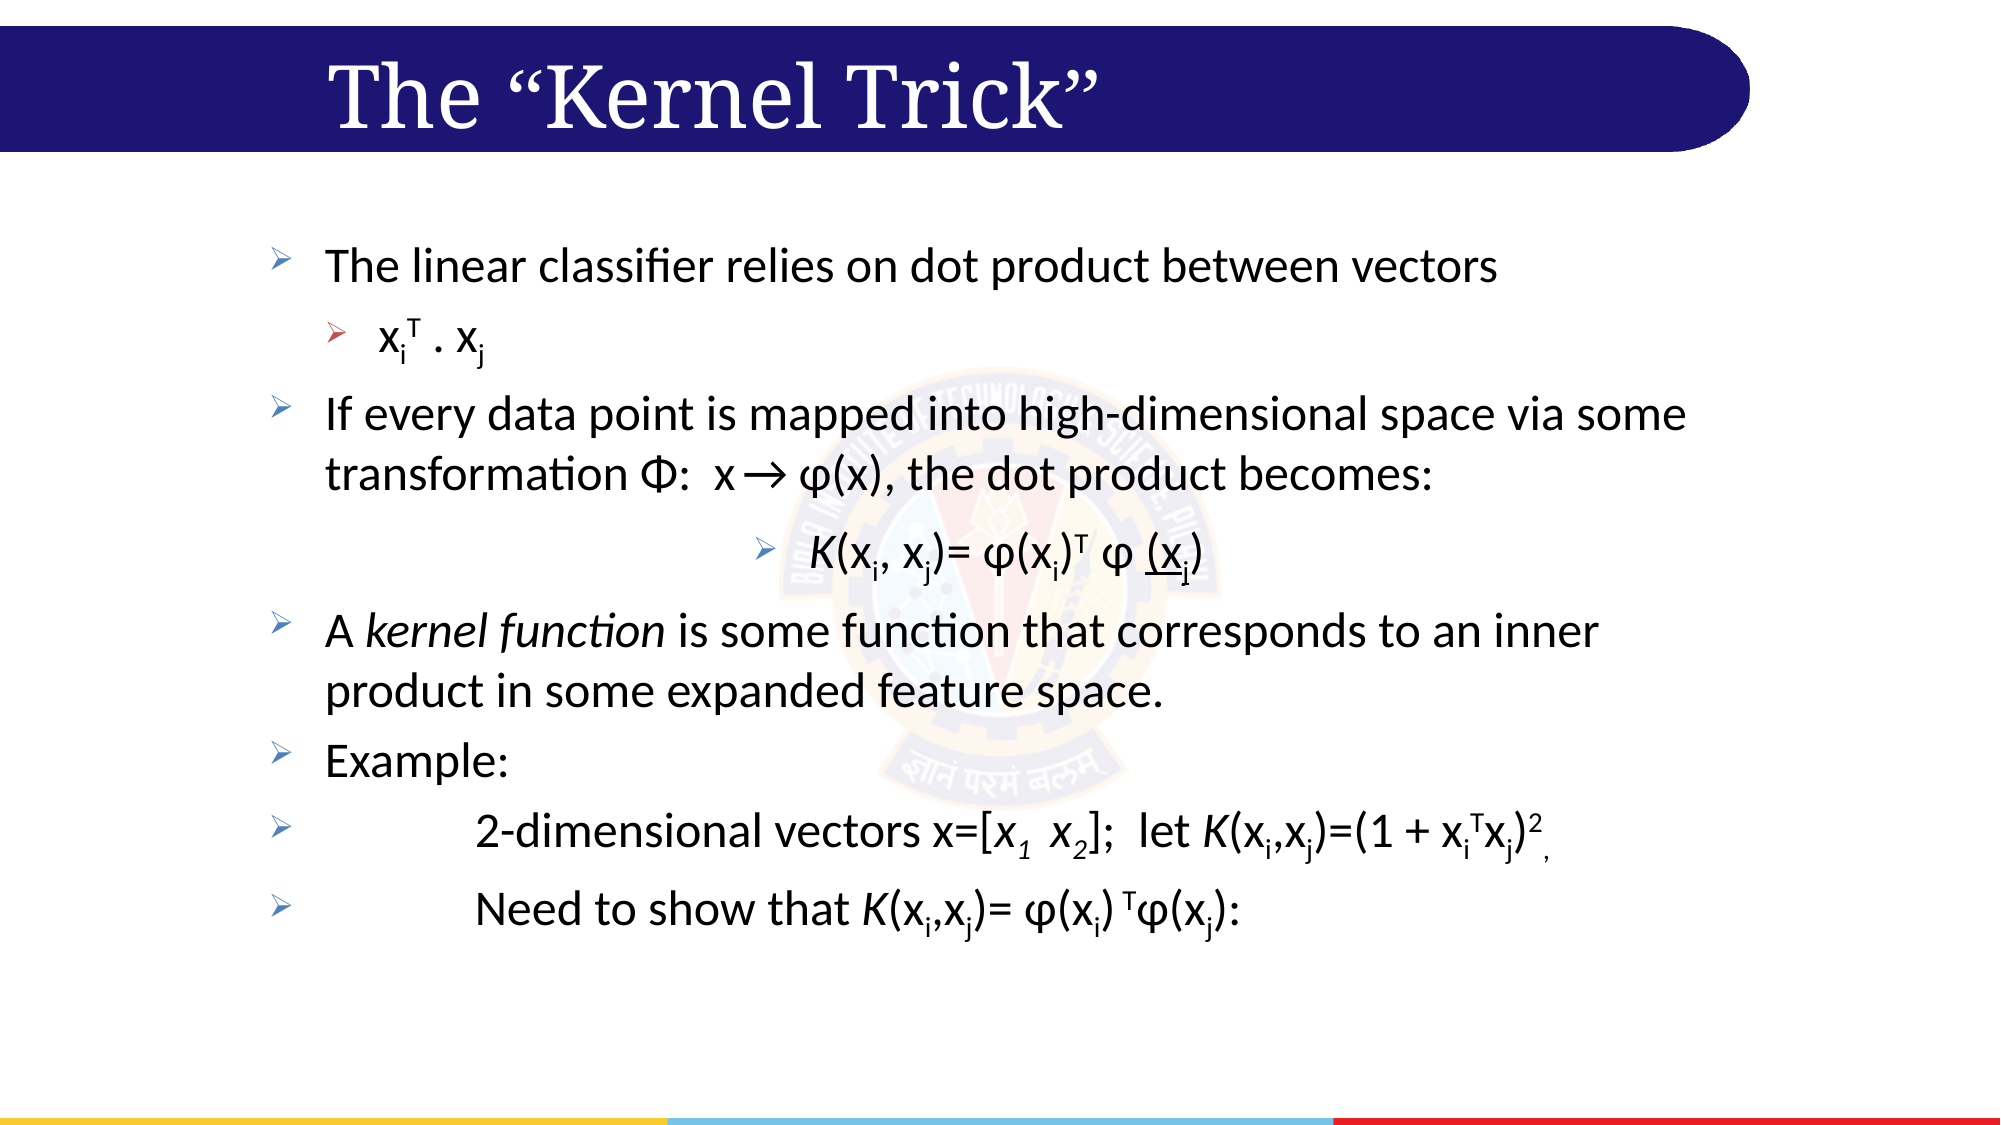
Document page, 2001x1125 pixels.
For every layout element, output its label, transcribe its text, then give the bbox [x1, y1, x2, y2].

text_box The “Kernel Trick” [312, 37, 1588, 150]
picture [0, 26, 1750, 152]
picture [0, 1118, 2000, 1125]
text_box The linear classifier relies on dot product between vectors xiT . xj If every data point is mapped into high-dimensional space via some transformation Φ: x → φ(x), the dot product becomes: K(xi, xj)= φ(xi)T φ (xj) A kernel function is some function that corresponds to an inner product in some expanded feature space. Example: 2-dimensional vectors x=[x1 x2]; let K(xi,xj)=(1 + xiTxj)2, Need to show that K(xi,xj)= φ(xi) Tφ(xj): [253, 224, 1704, 1050]
